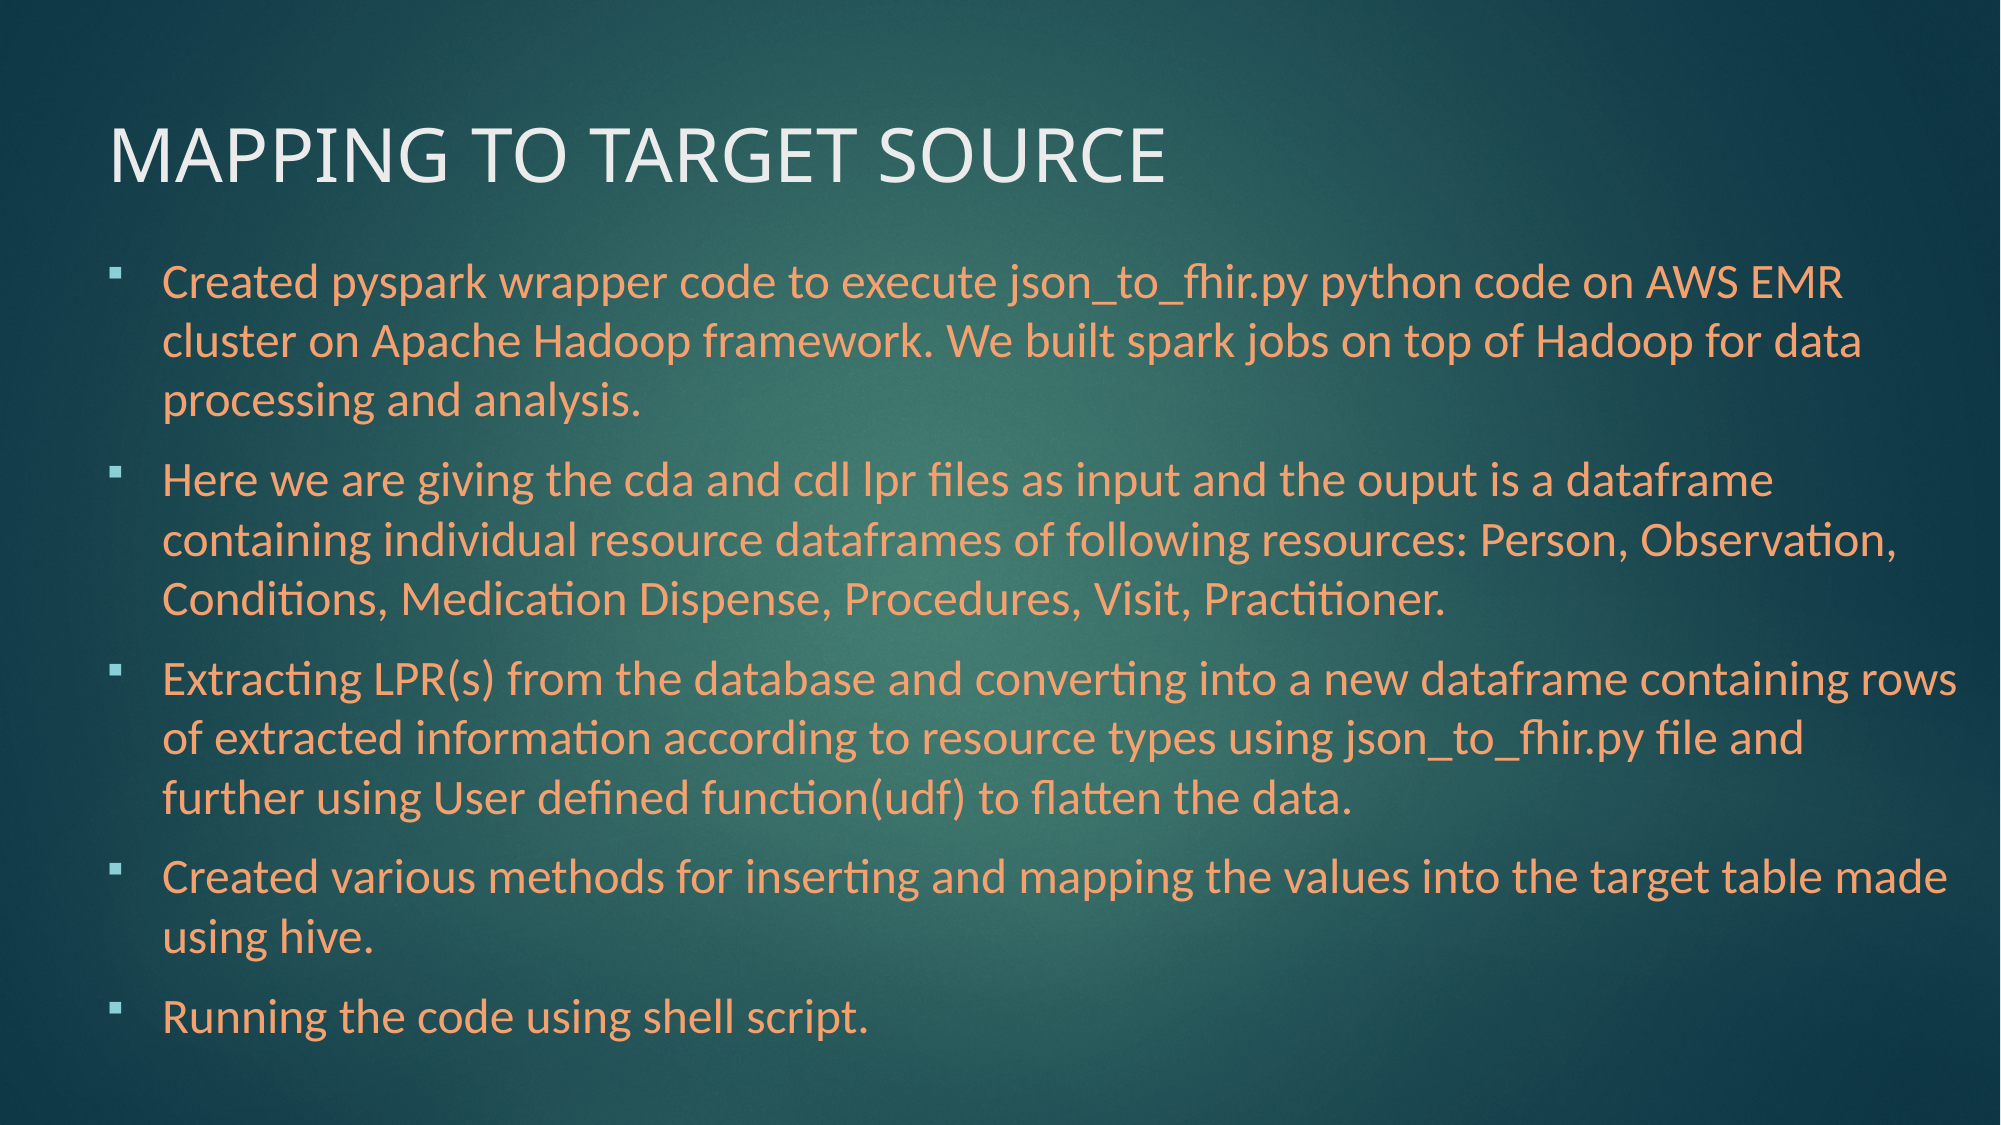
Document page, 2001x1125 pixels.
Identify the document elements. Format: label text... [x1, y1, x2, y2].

list Created pyspark wrapper code to execute json_to_fhir.py python code on AWS EMR cluster on Apache Hadoop framework. We built spark jobs on top of Hadoop for data processing and analysis. Here we are giving the cda and cdl lpr files as input and the ouput is a dataframe containing individual resource dataframes of following resources: Person, Observation, Conditions, Medication Dispense, Procedures, Visit, Practitioner. Extracting LPR(s) from the database and converting into a new dataframe containing rows of extracted information according to resource types using json_to_fhir.py file and further using User defined function(udf) to flatten the data. Created various methods for inserting and mapping the values into the target table made using hive. Running the code using shell script. [91, 241, 1973, 1054]
title MAPPING TO TARGET SOURCE [92, 100, 1974, 183]
